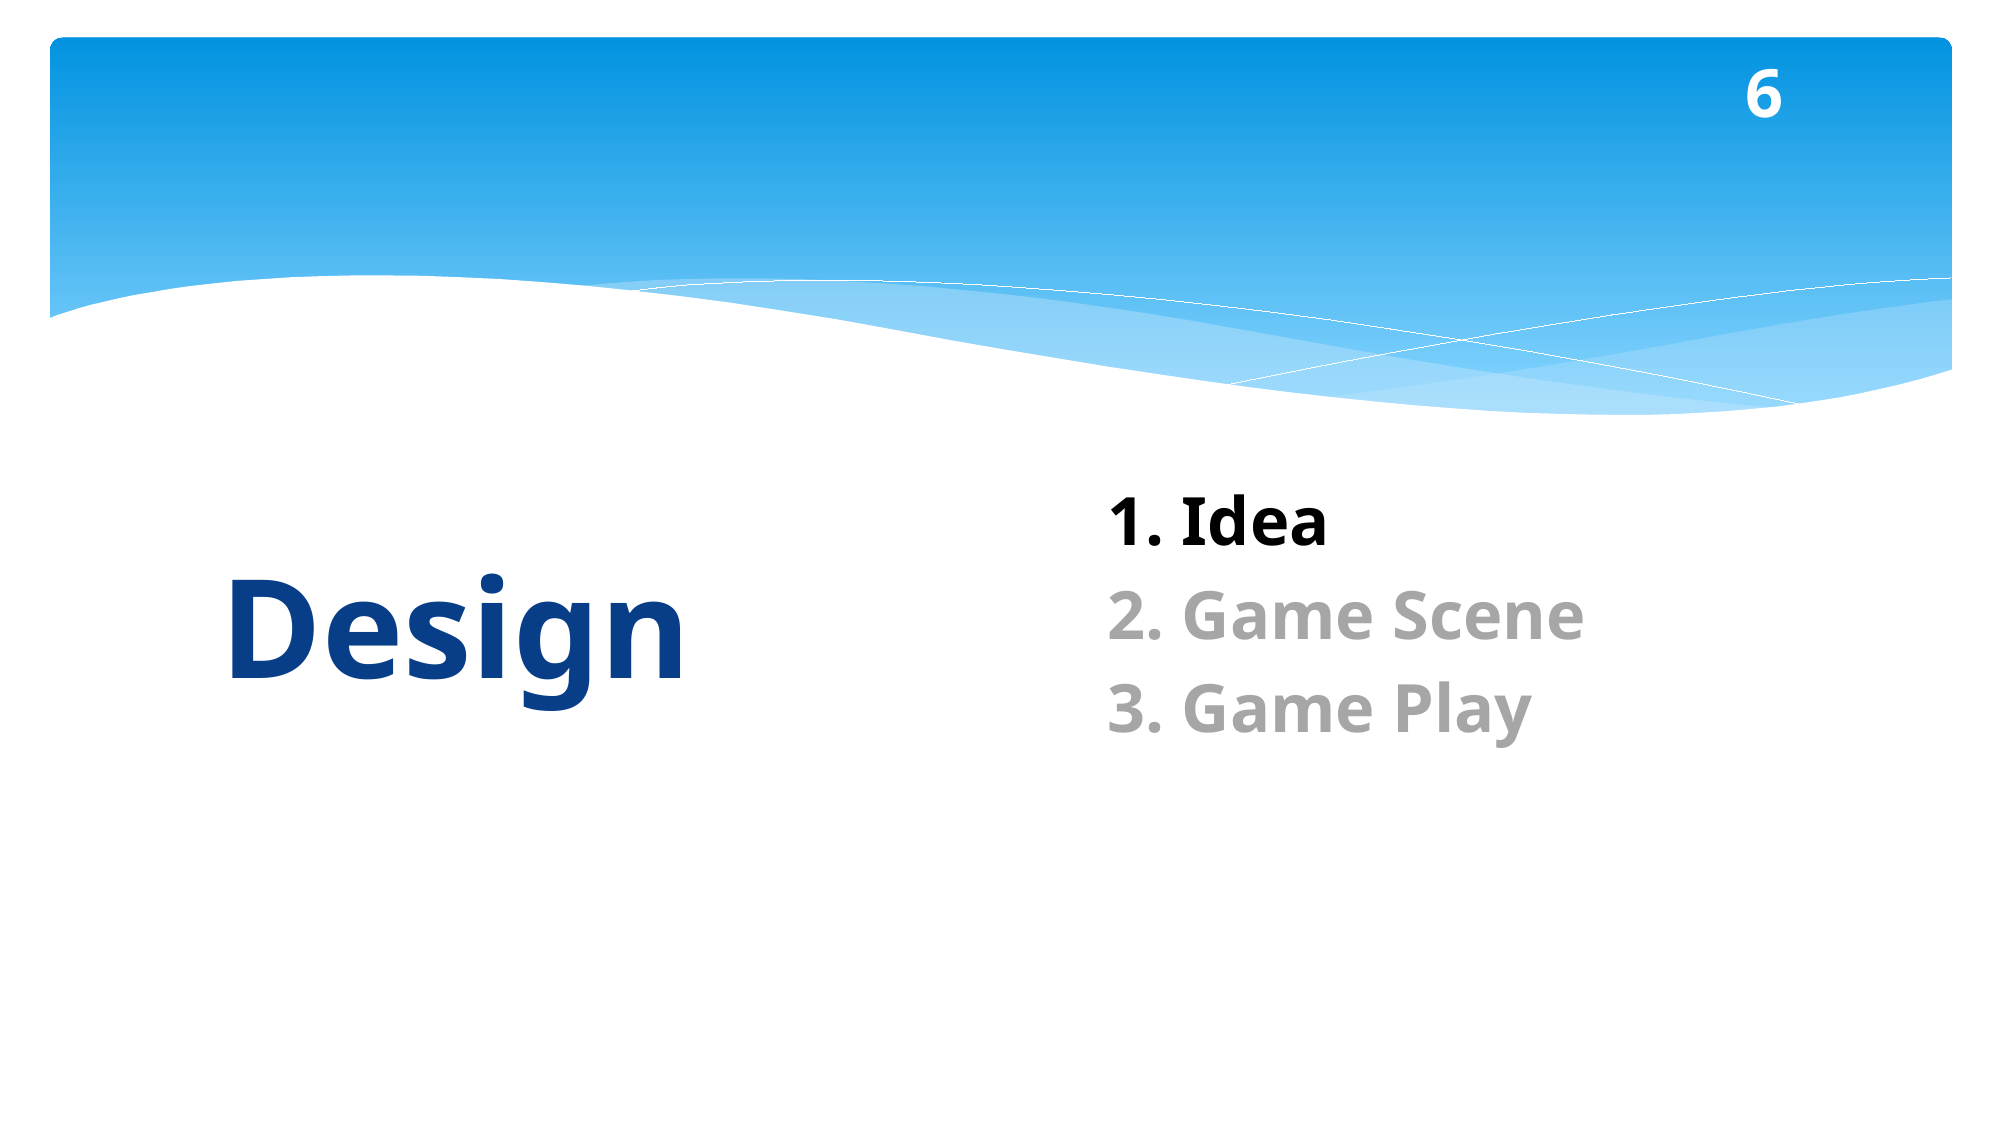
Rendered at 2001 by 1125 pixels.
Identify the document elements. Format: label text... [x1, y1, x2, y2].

slide_number 6 [1637, 66, 1892, 127]
title Design [142, 398, 770, 714]
list 1. Idea 2. Game Scene 3. Game Play [1017, 299, 1872, 925]
